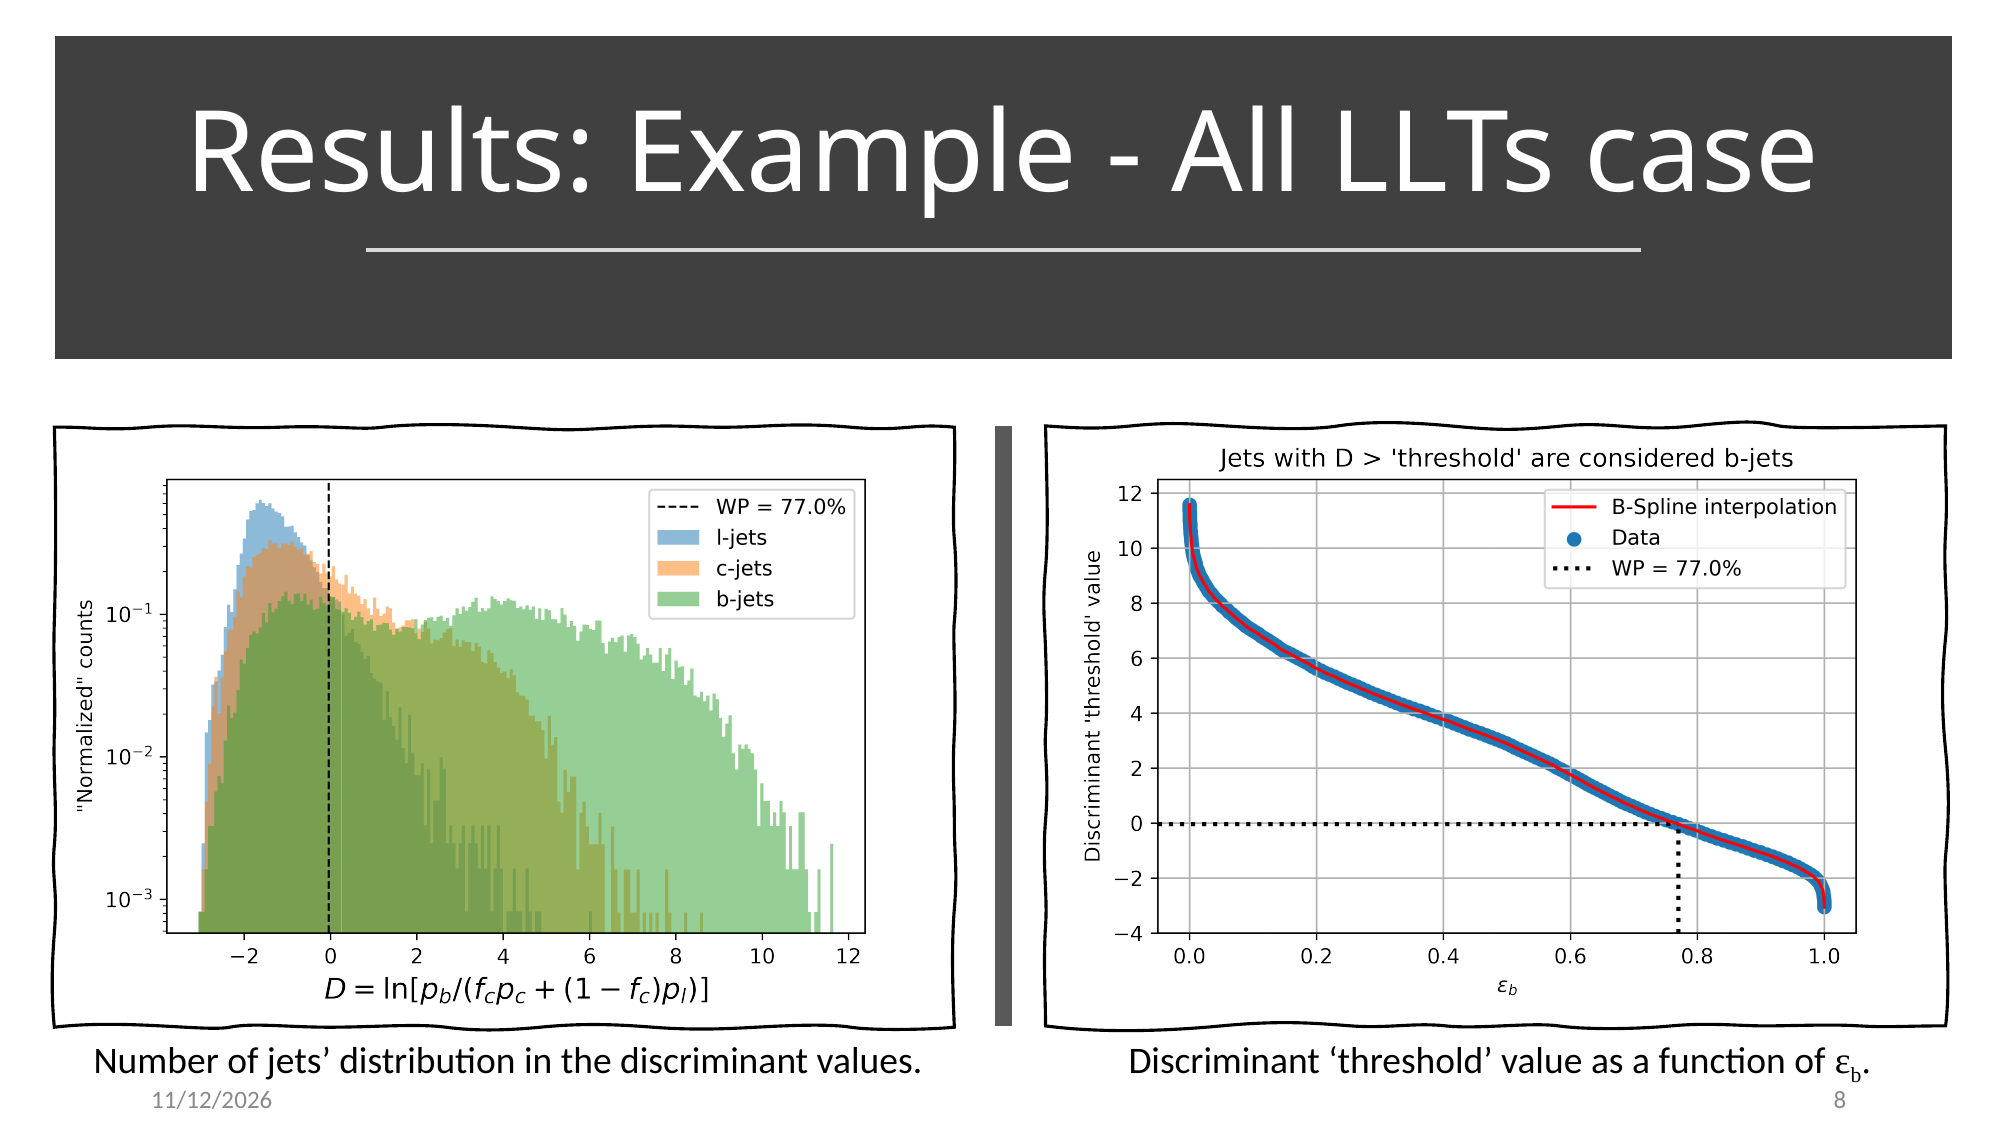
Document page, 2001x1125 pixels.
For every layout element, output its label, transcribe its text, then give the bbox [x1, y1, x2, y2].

text_box [1043, 743, 1950, 1029]
picture [1045, 407, 1946, 1008]
slide_number 8 [1411, 1095, 1862, 1125]
picture [54, 407, 955, 1008]
text_box [64, 45, 1942, 350]
text_box Discriminant ‘threshold’ value as a function of εb. [1059, 1028, 1932, 1095]
text_box Number of jets’ distribution in the discriminant values. [68, 1028, 941, 1089]
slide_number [136, 1089, 587, 1125]
title Results: Example - All LLTs case [89, 71, 1917, 224]
text_box [51, 922, 956, 1030]
